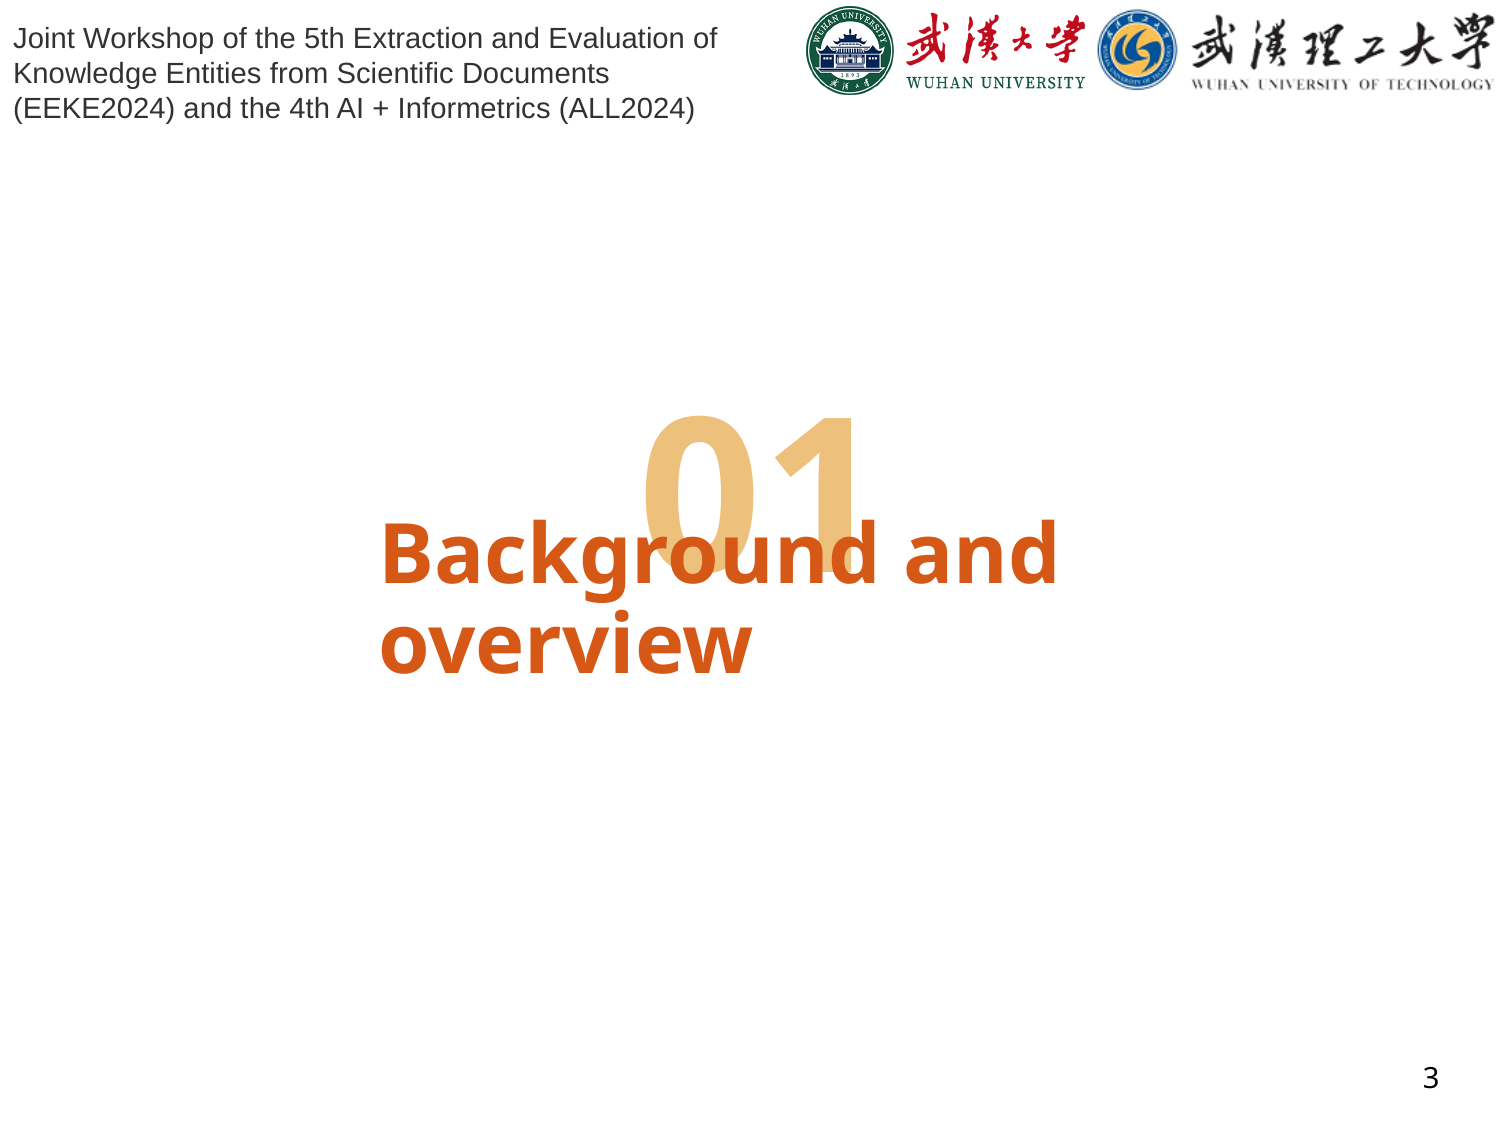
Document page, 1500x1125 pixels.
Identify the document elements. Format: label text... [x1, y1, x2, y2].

picture [806, 6, 1085, 95]
text_box 01 [638, 349, 901, 513]
text_box Joint Workshop of the 5th Extraction and Evaluation of Knowledge Entities from Scientific Documents (EEKE2024) and the 4th AI + Informetrics (ALL2024) [0, 11, 764, 132]
picture [1091, 4, 1500, 97]
text_box Background and overview [378, 513, 1122, 691]
text_box 3 [1408, 1051, 1455, 1102]
